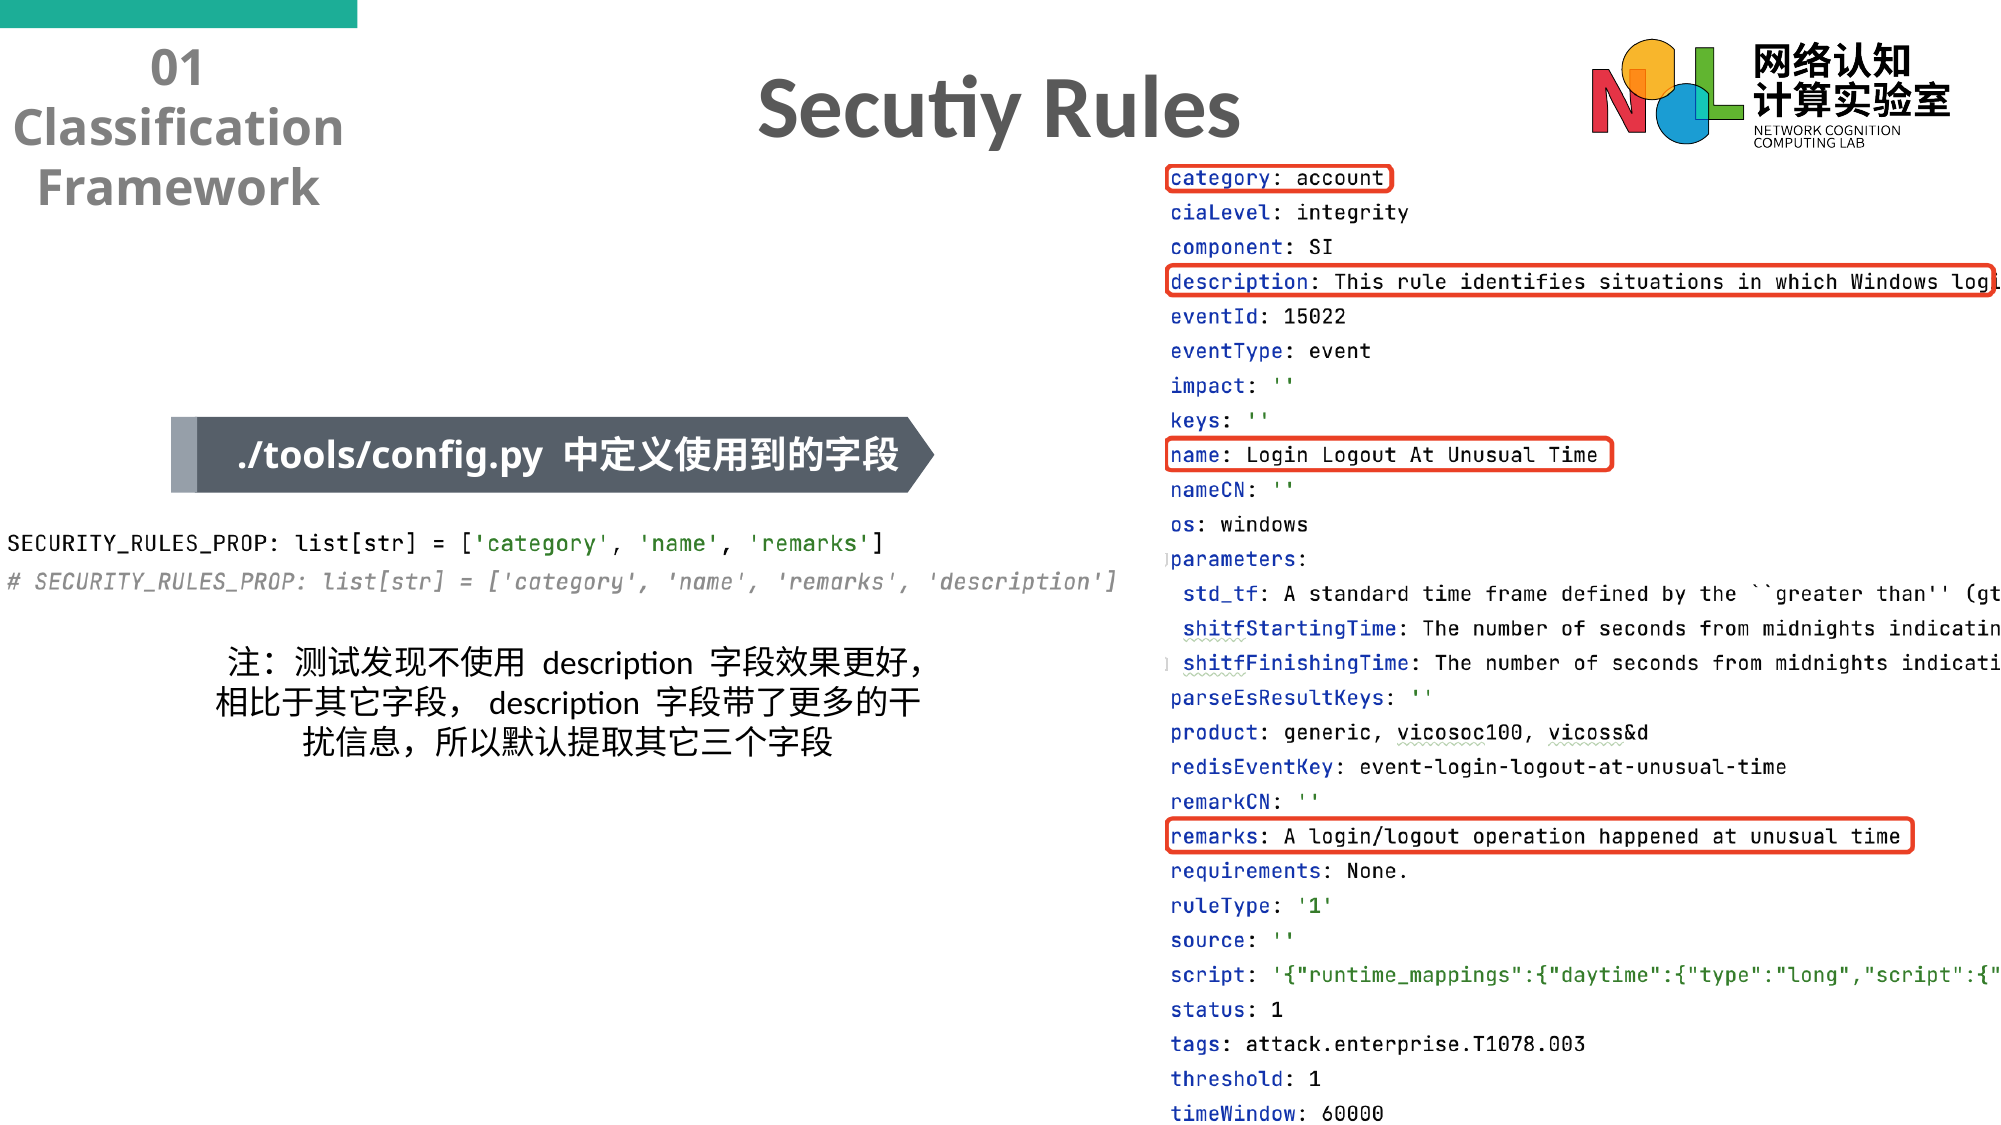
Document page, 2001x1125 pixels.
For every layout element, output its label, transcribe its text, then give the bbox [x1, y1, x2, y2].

text_box [171, 416, 198, 493]
text_box [198, 416, 912, 423]
text_box [198, 484, 914, 493]
text_box Secutiy Rules [742, 41, 1258, 163]
picture [0, 523, 1133, 603]
picture [1590, 38, 1951, 150]
text_box [0, 0, 358, 28]
text_box 注：测试发现不使用 description 字段效果更好，相比于其它字段，description 字段带了更多的干扰信息，所以默认提取其它三个字段 [198, 634, 939, 769]
text_box 01 Classification Framework [0, 28, 370, 223]
text_box ./tools/config.py 中定义使用到的字段 [175, 423, 961, 484]
picture [1165, 164, 2000, 1125]
